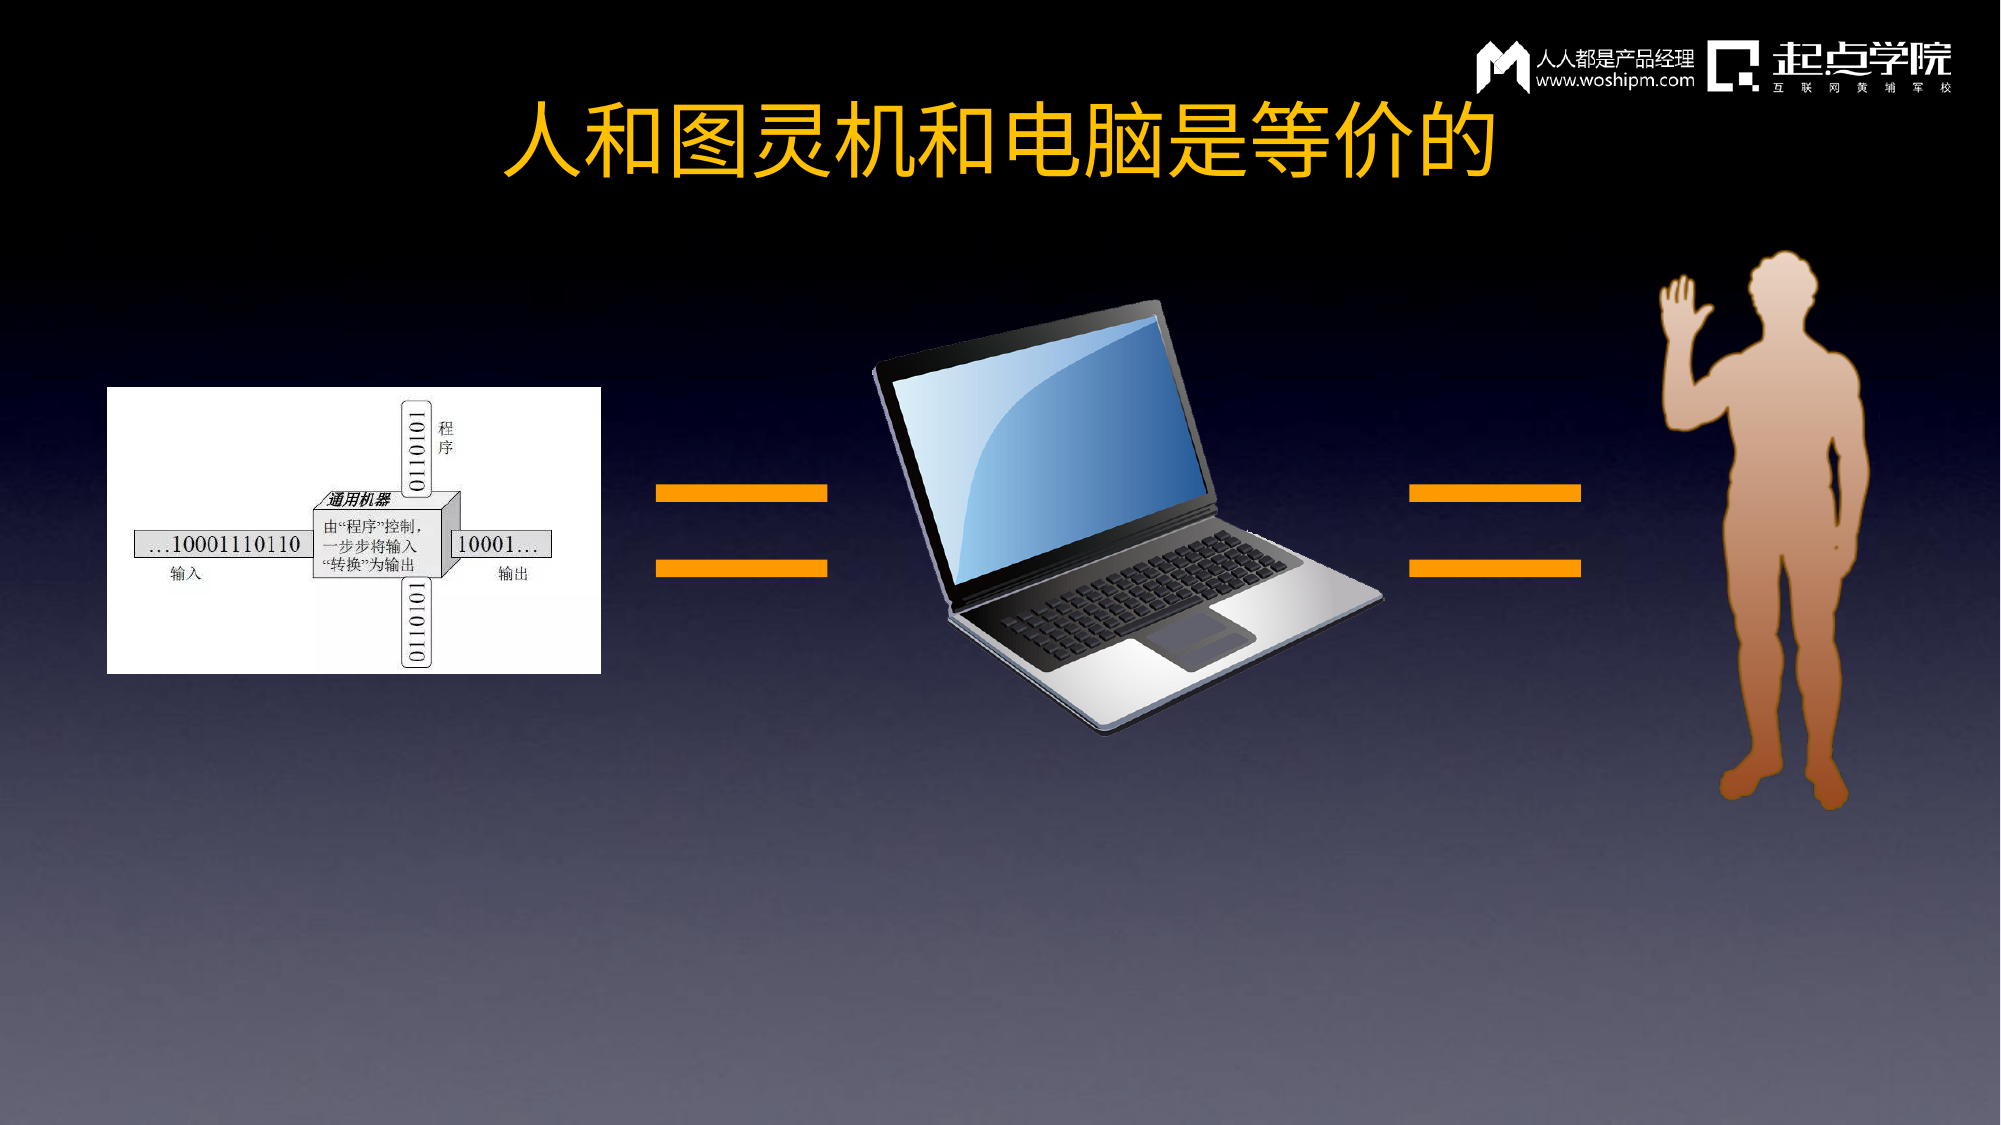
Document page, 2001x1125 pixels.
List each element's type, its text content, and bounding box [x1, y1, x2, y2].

picture [0, 0, 2001, 1125]
text_box [1420, 559, 1582, 578]
text_box 人和图灵机和电脑是等价的 [381, 80, 1619, 196]
text_box [655, 559, 829, 578]
text_box [655, 483, 829, 503]
text_box [1420, 483, 1582, 503]
